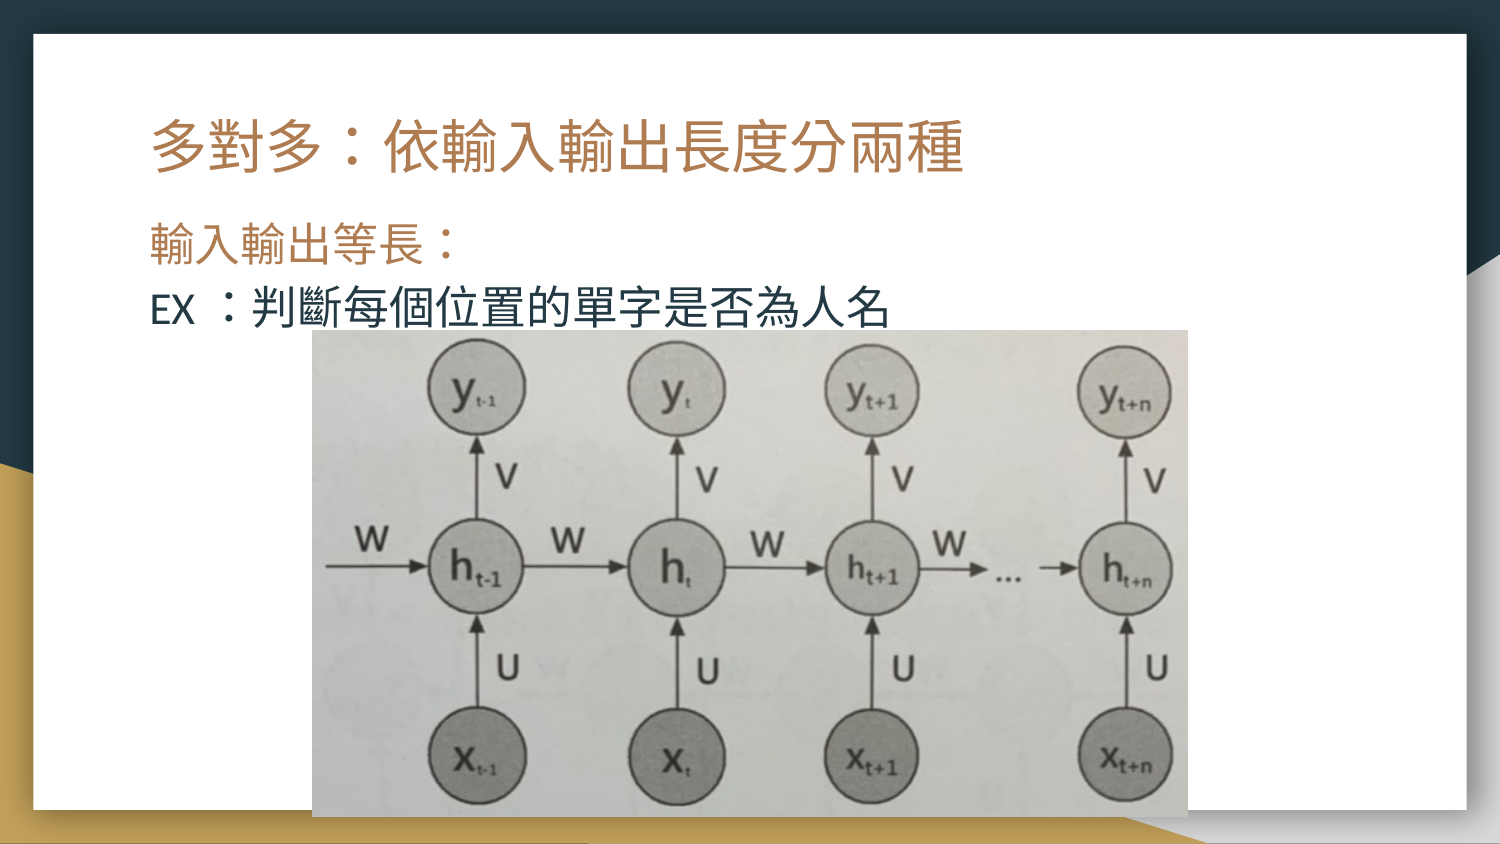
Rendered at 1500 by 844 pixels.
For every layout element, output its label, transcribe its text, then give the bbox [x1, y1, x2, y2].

picture [312, 330, 1188, 818]
list 輸入輸出等長： EX：判斷每個位置的單字是否為人名 [134, 192, 1366, 709]
title 多對多：依輸入輸出長度分兩種 [134, 94, 1366, 183]
